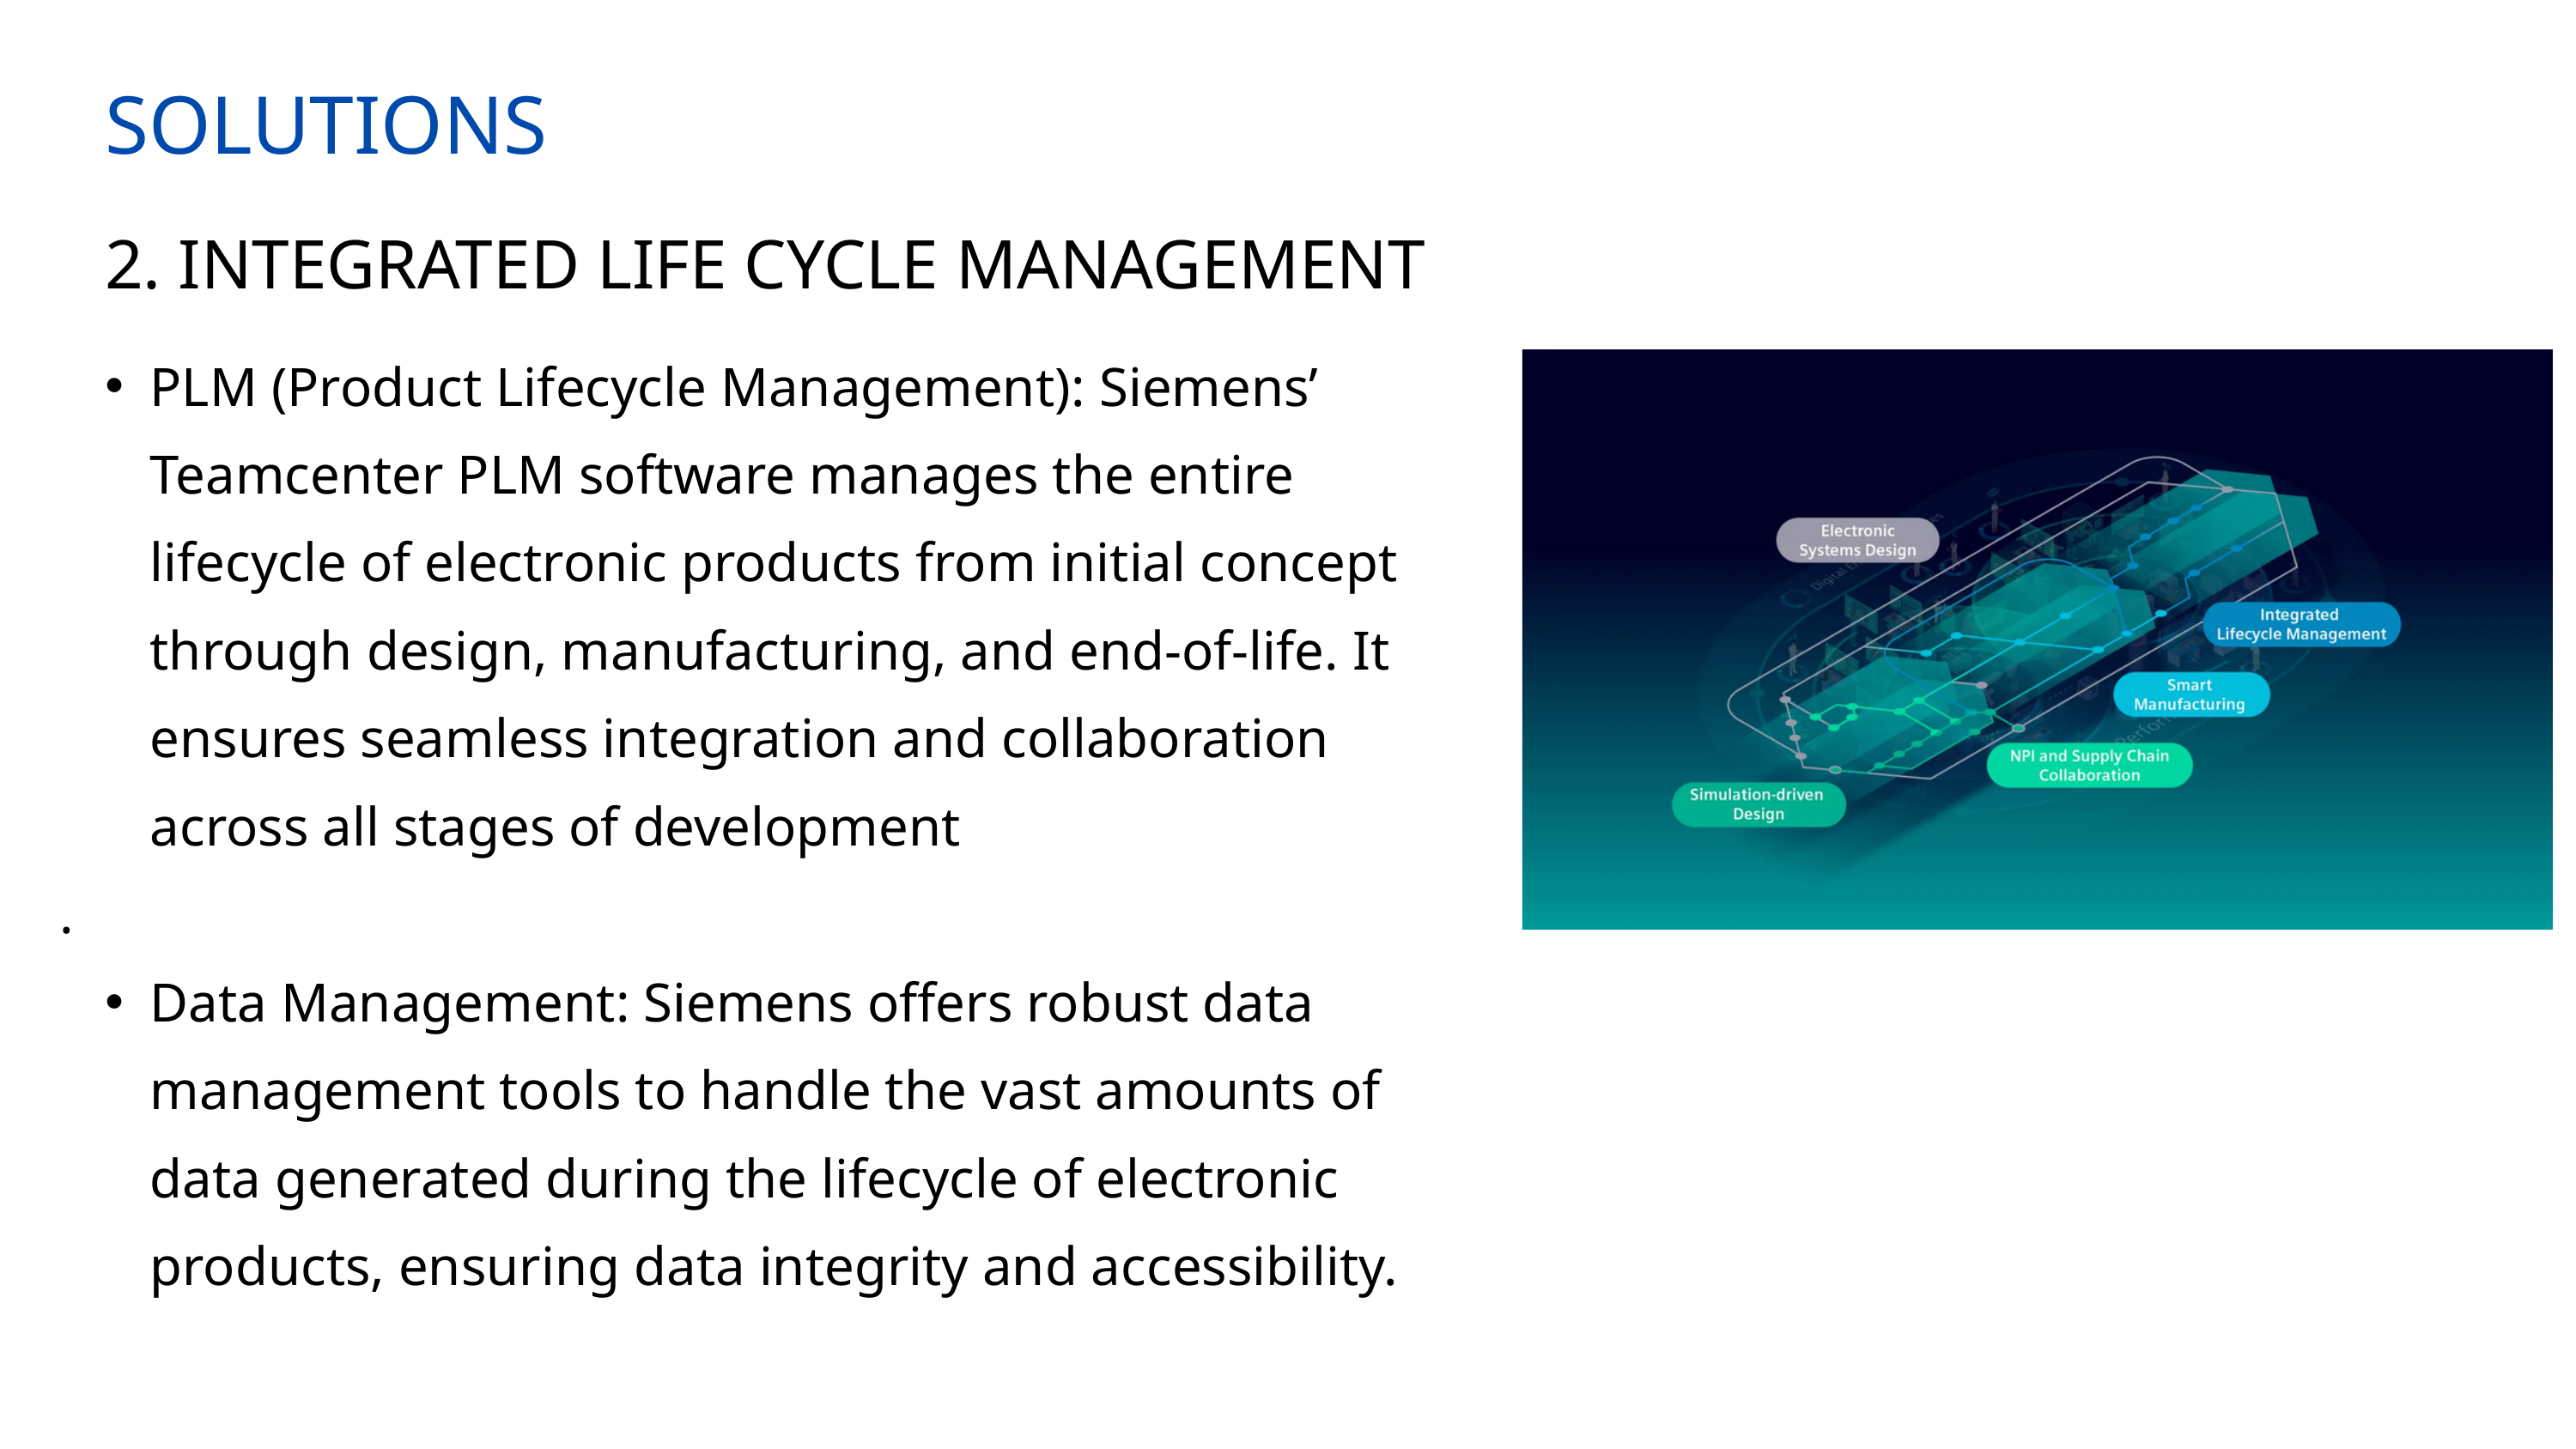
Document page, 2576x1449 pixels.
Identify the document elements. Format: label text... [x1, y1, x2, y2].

text_box [1522, 349, 2553, 930]
text_box PLM (Product Lifecycle Management): Siemens’ Teamcenter PLM software manages the entire lifecycle of electronic products from initial concept through design, manufacturing, and end-of-life. It ensures seamless integration and collaboration across all stages of development . Data Management: Siemens offers robust data management tools to handle the vast amounts of data generated during the lifecycle of electronic products, ensuring data integrity and accessibility. [59, 328, 1479, 1449]
text_box 2. INTEGRATED LIFE CYCLE MANAGEMENT [105, 208, 1668, 303]
text_box SOLUTIONS [105, 58, 929, 170]
